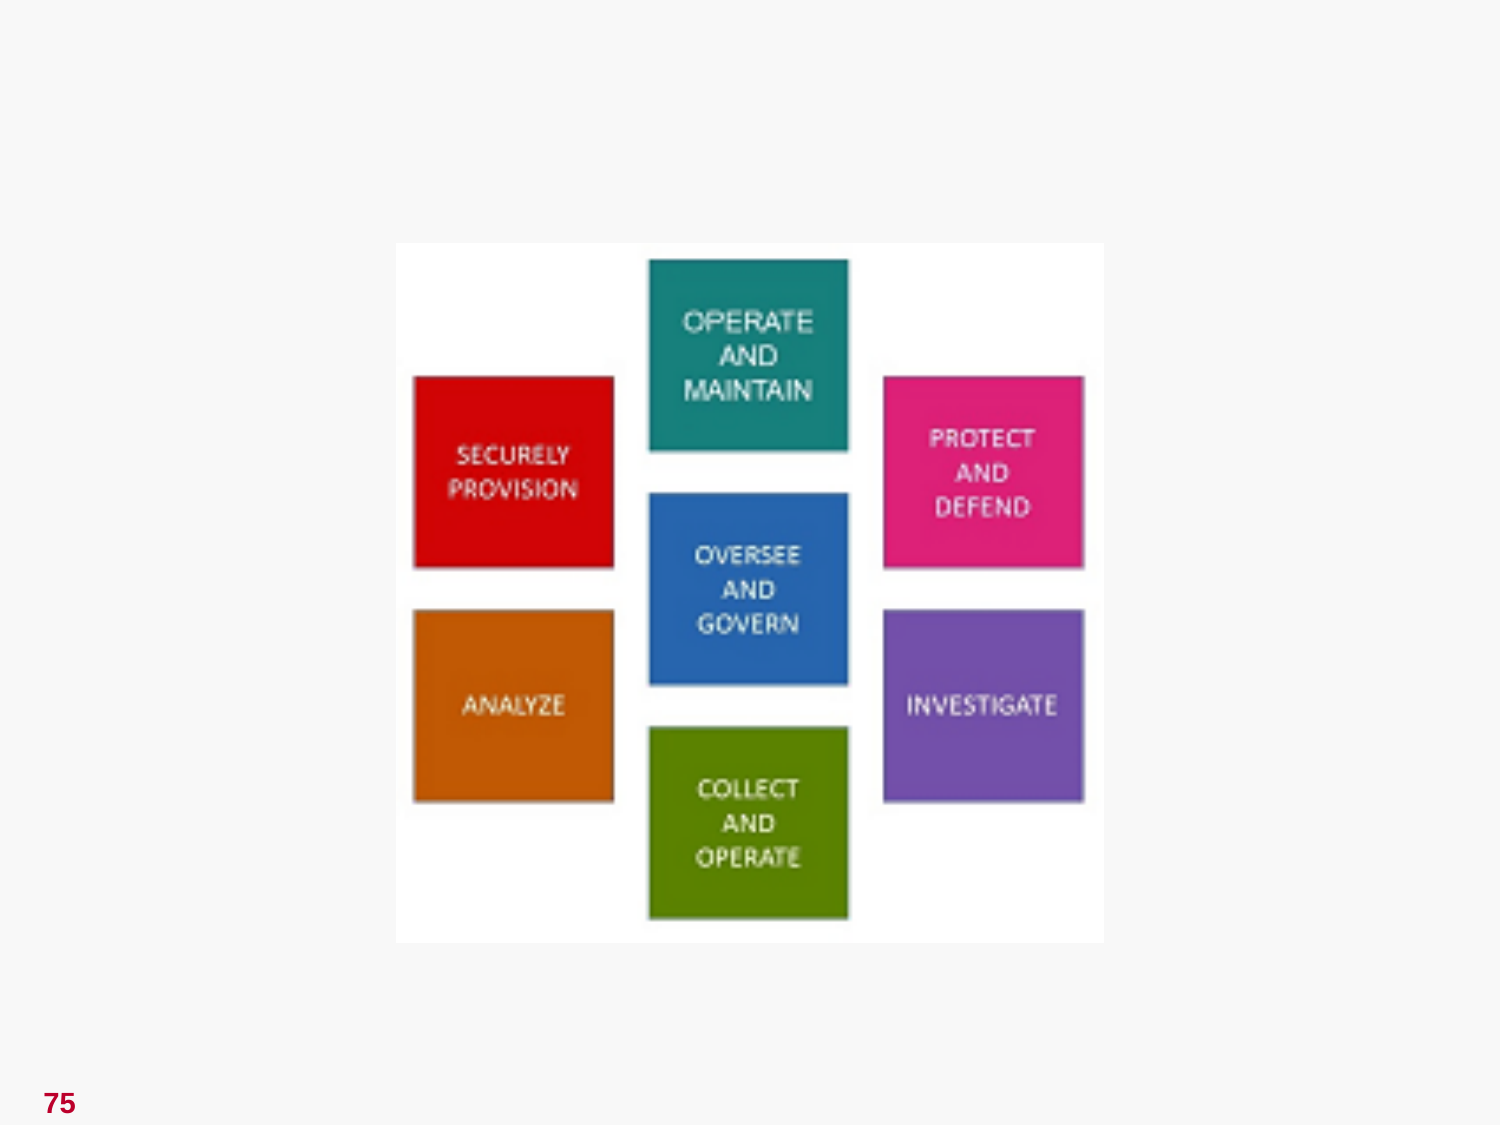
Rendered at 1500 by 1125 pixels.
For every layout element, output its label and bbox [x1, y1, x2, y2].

picture [396, 243, 1104, 944]
